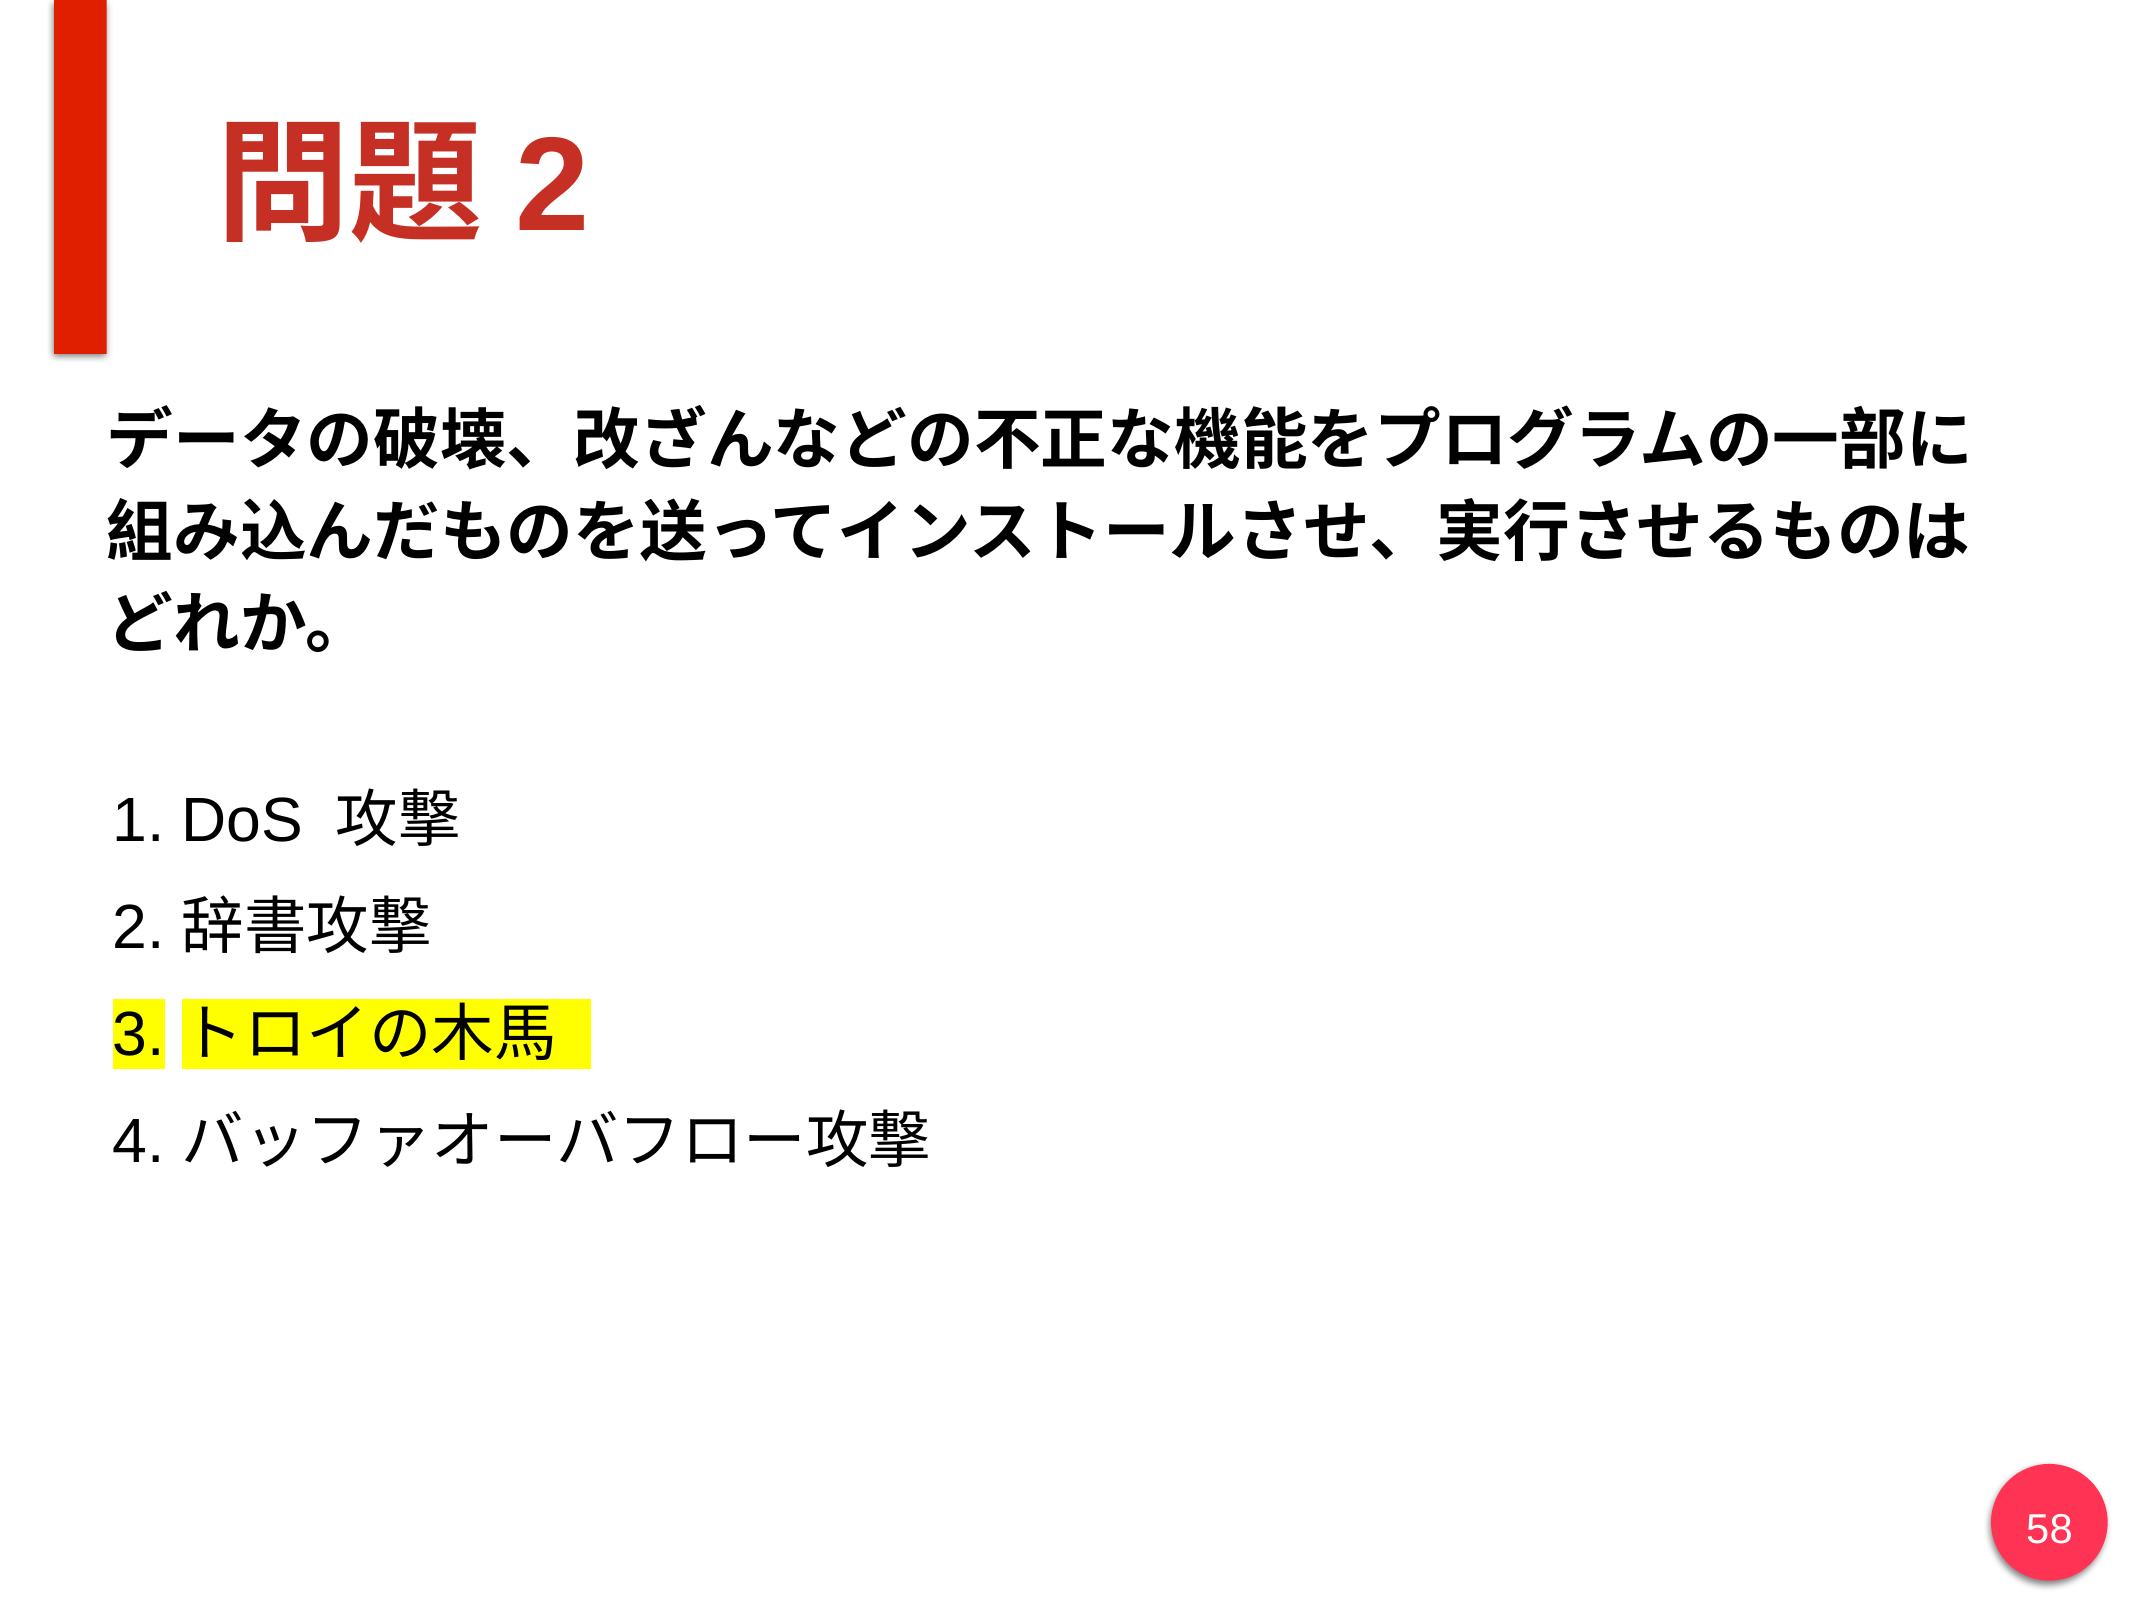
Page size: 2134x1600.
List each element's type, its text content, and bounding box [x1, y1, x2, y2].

title 問題2 [208, 18, 2030, 336]
slide_number 58 [2012, 1493, 2087, 1600]
text_box データの破壊、改ざんなどの不正な機能をプログラムの一部に 組み込んだものを送ってインストールさせ、実行させるものは どれか。 DoS 攻撃 辞書攻撃 トロイの木馬 バッファオーバフロー攻撃 [98, 376, 2114, 1463]
